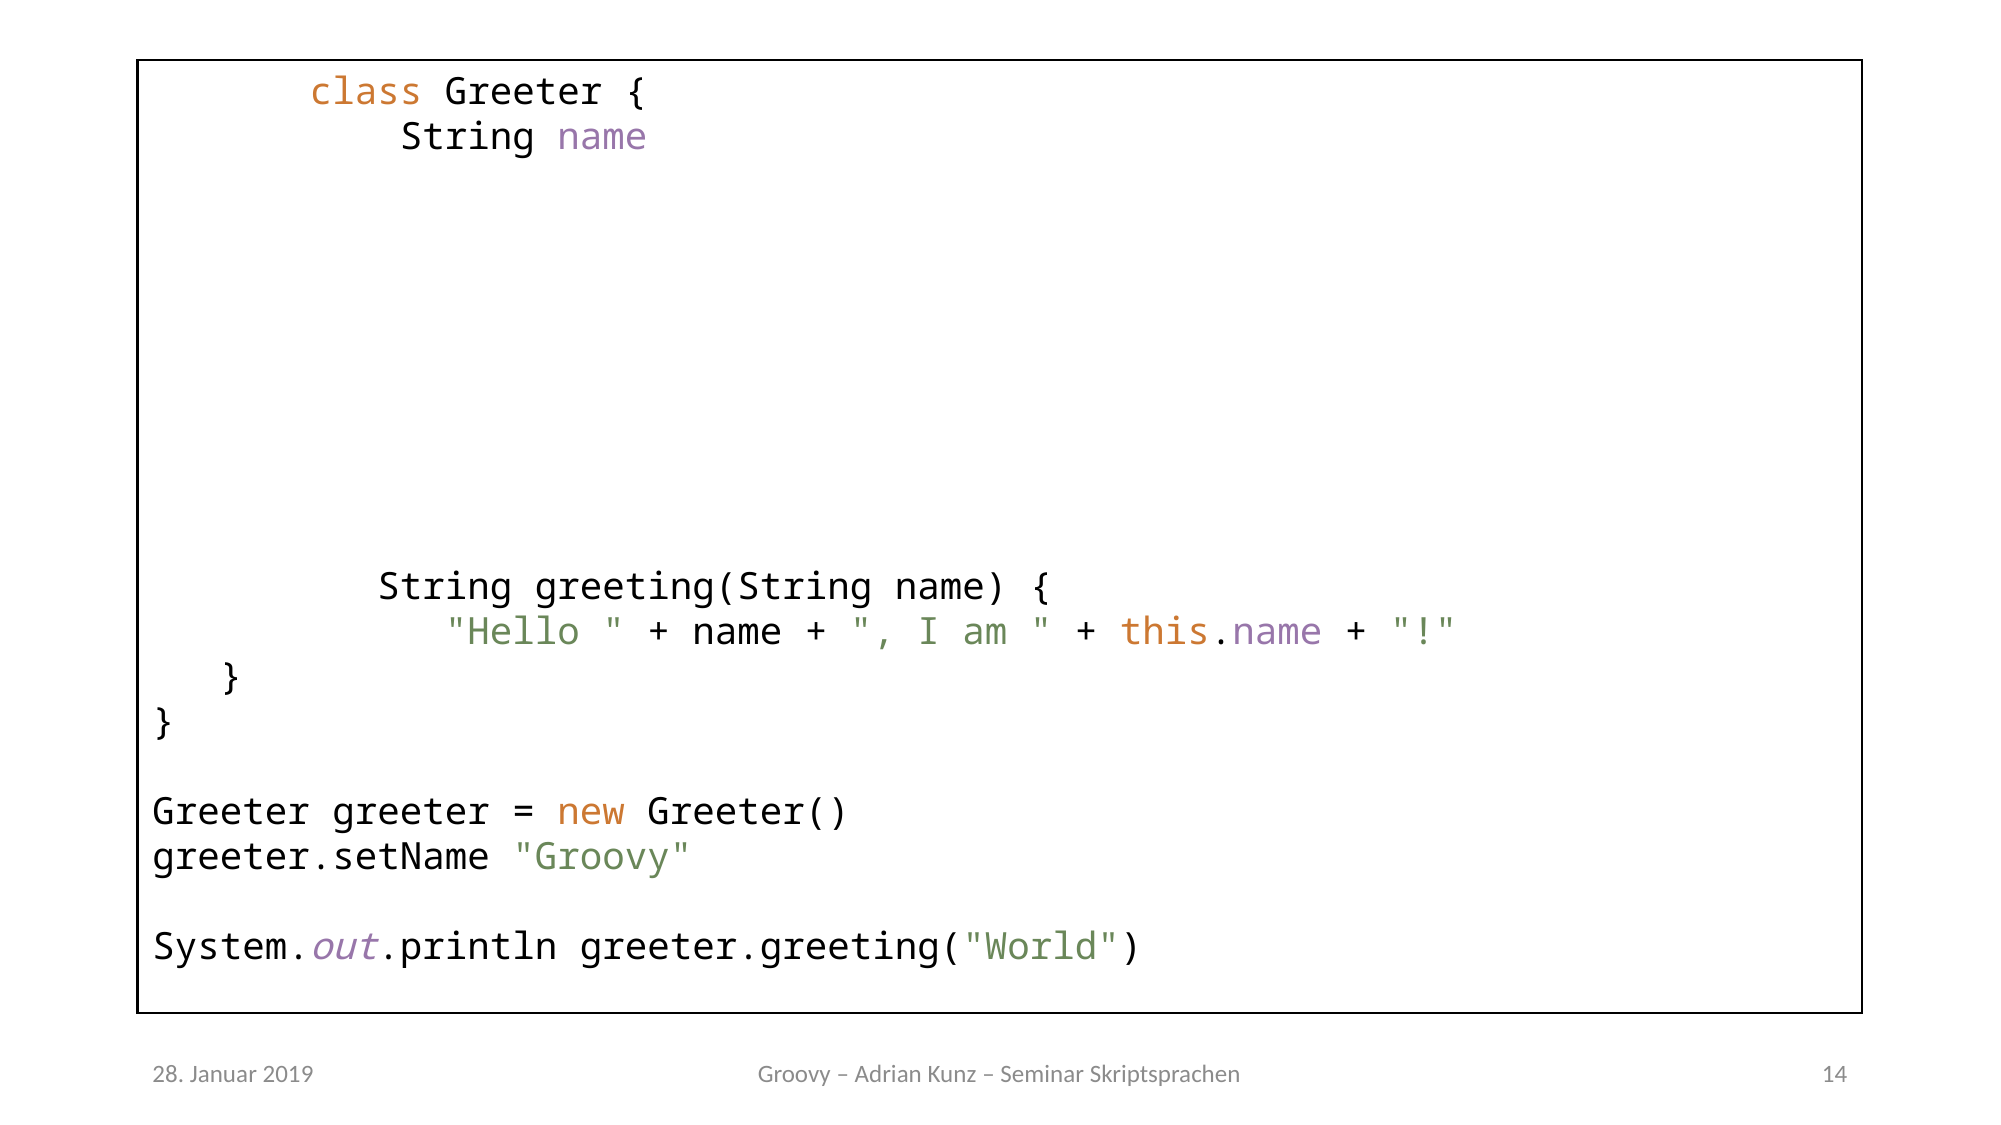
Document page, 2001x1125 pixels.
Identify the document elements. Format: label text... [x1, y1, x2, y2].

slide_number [137, 1042, 588, 1103]
slide_number 14 [1412, 1042, 1863, 1103]
list class Greeter { String name String greeting(String name) { "Hello " + name + ", I am " + this.name + "!" } } Greeter greeter = new Greeter() greeter.setName "Groovy" System.out.println greeter.greeting("World") [136, 59, 1863, 1014]
footer Groovy – Adrian Kunz – Seminar Skriptsprachen [662, 1042, 1338, 1103]
